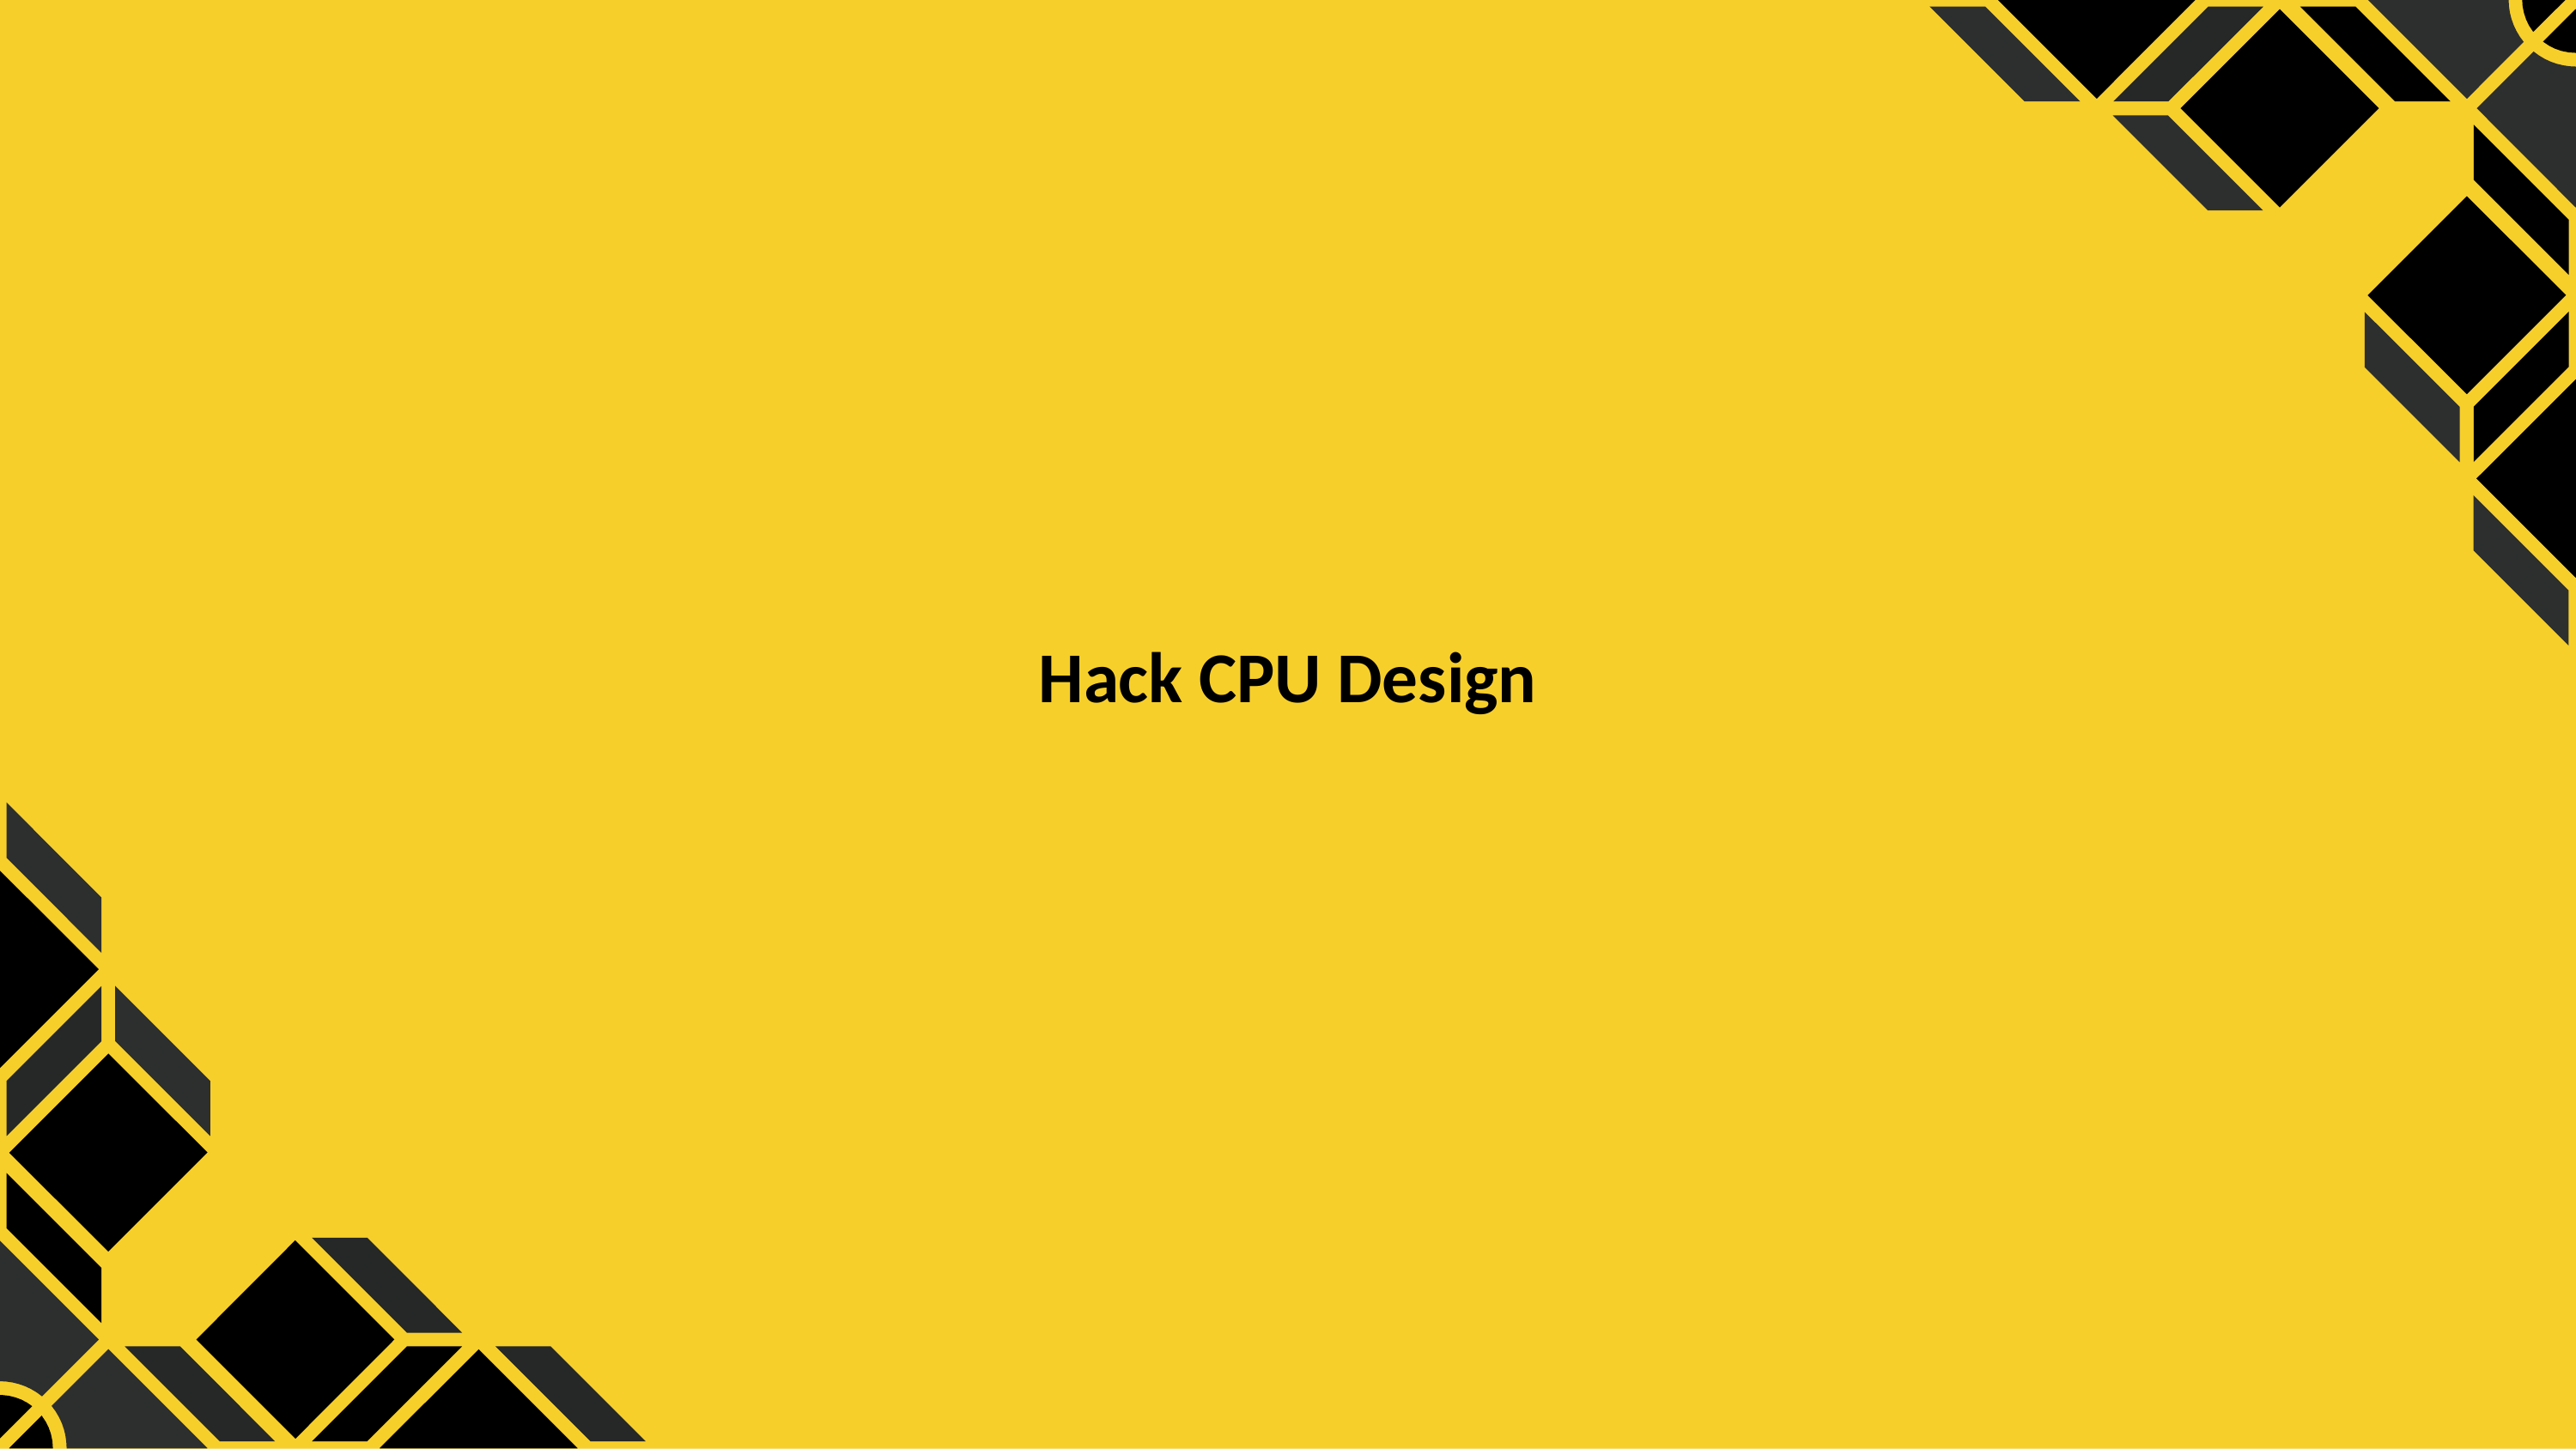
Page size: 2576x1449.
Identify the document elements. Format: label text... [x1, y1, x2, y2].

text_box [0, 802, 647, 1449]
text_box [1929, 0, 2576, 646]
text_box Hack CPU Design [0, 624, 2576, 724]
